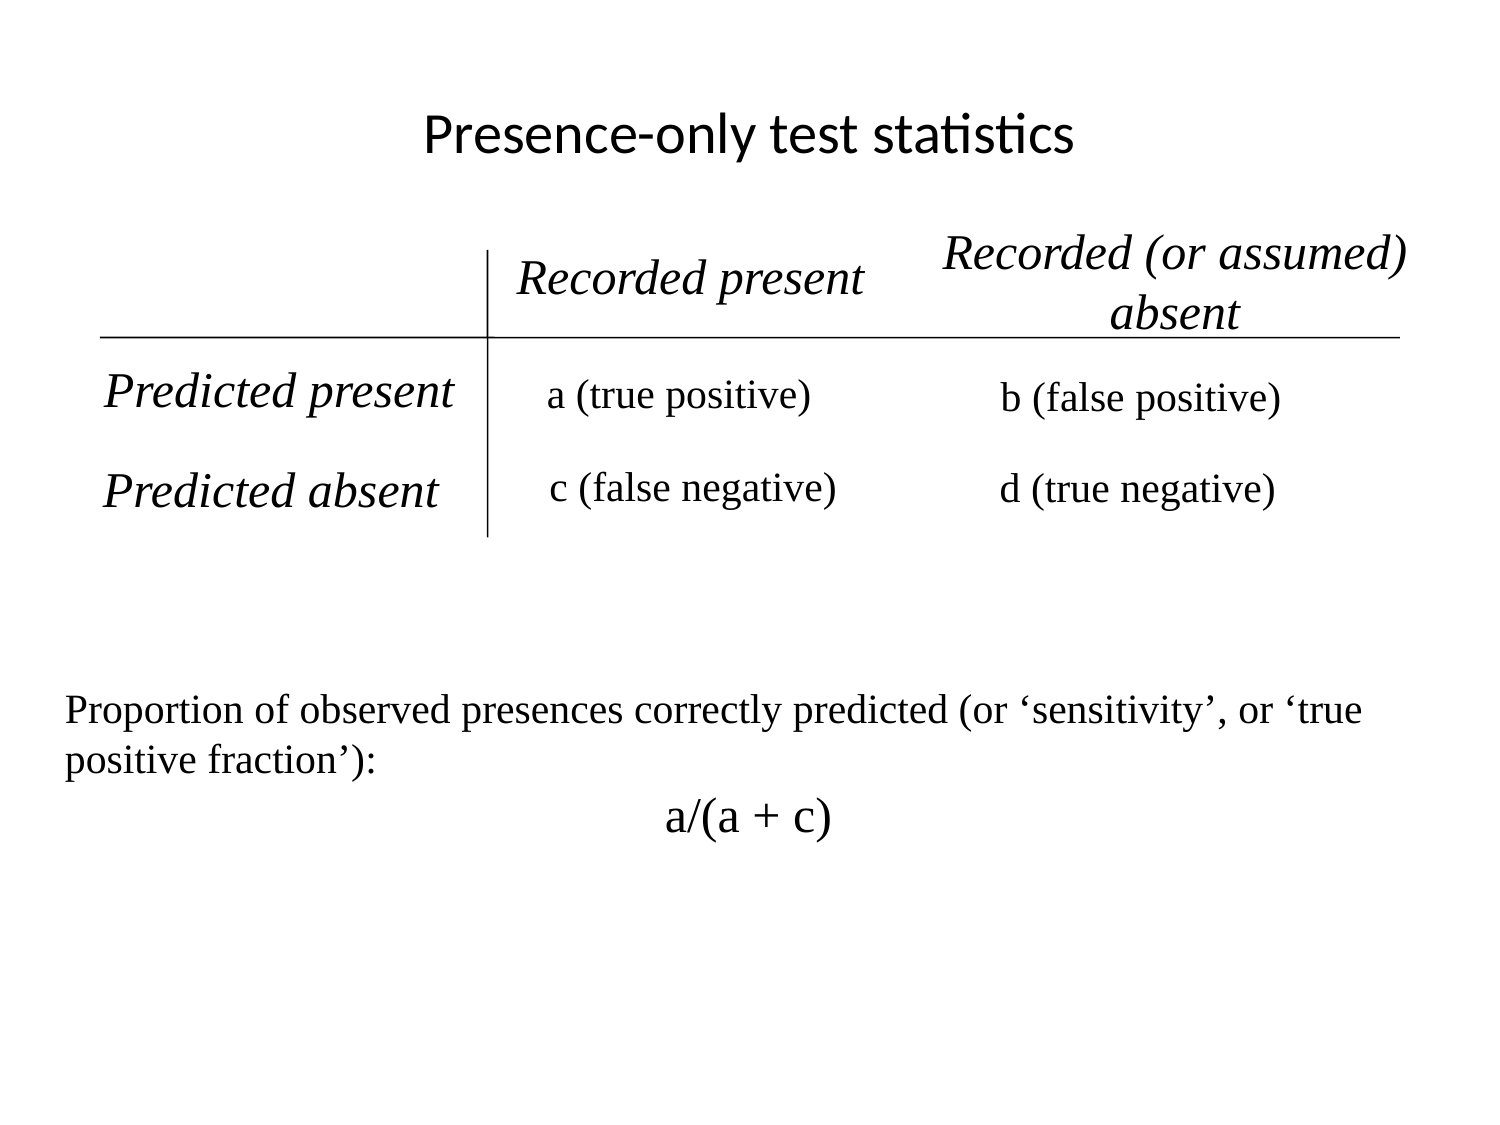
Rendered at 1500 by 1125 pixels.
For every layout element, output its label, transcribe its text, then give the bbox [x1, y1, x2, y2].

text_box a (true positive) [532, 359, 827, 425]
text_box Predicted present [89, 349, 470, 425]
text_box Recorded present [501, 237, 880, 313]
text_box b (false positive) [985, 362, 1297, 428]
text_box c (false negative) [534, 452, 852, 518]
text_box d (true negative) [984, 453, 1291, 519]
text_box Predicted absent [88, 449, 454, 525]
title Presence-only test statistics [249, 87, 1250, 175]
text_box Recorded (or assumed) absent [912, 212, 1438, 348]
text_box Proportion of observed presences correctly predicted (or ‘sensitivity’, or ‘true positive fraction’): a/(a + c) [49, 674, 1475, 850]
